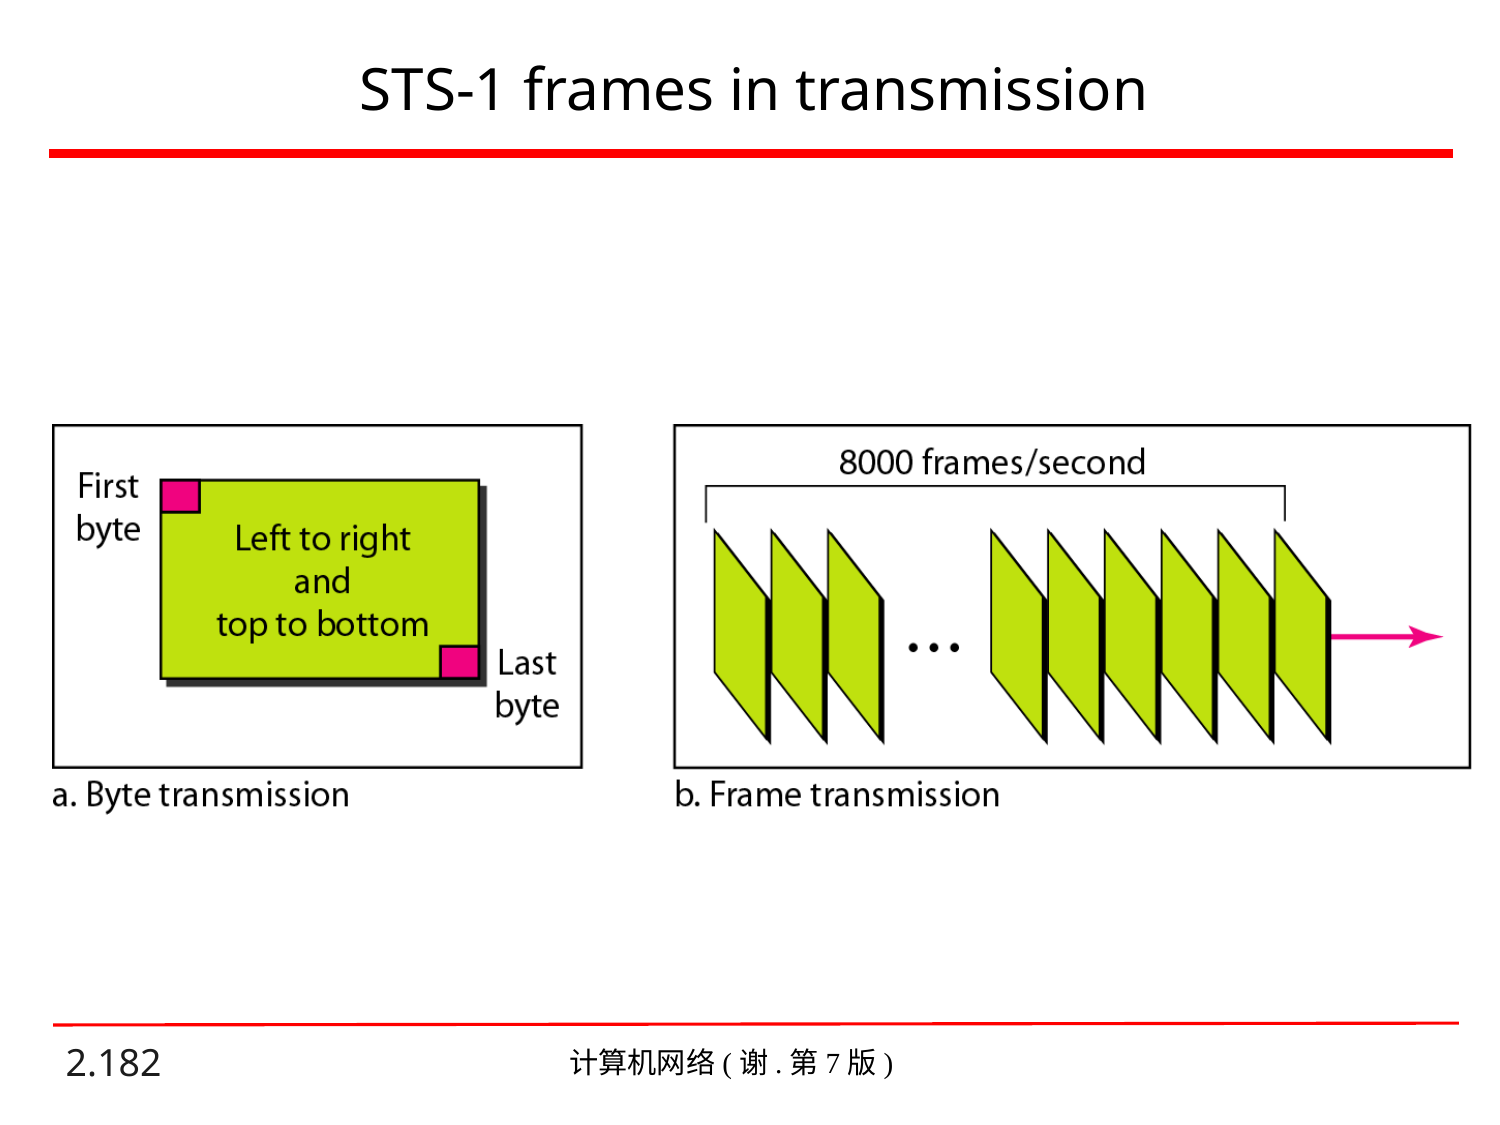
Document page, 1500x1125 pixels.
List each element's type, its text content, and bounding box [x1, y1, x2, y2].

picture [51, 424, 1472, 817]
title STS-1 frames in transmission [49, 37, 1459, 138]
